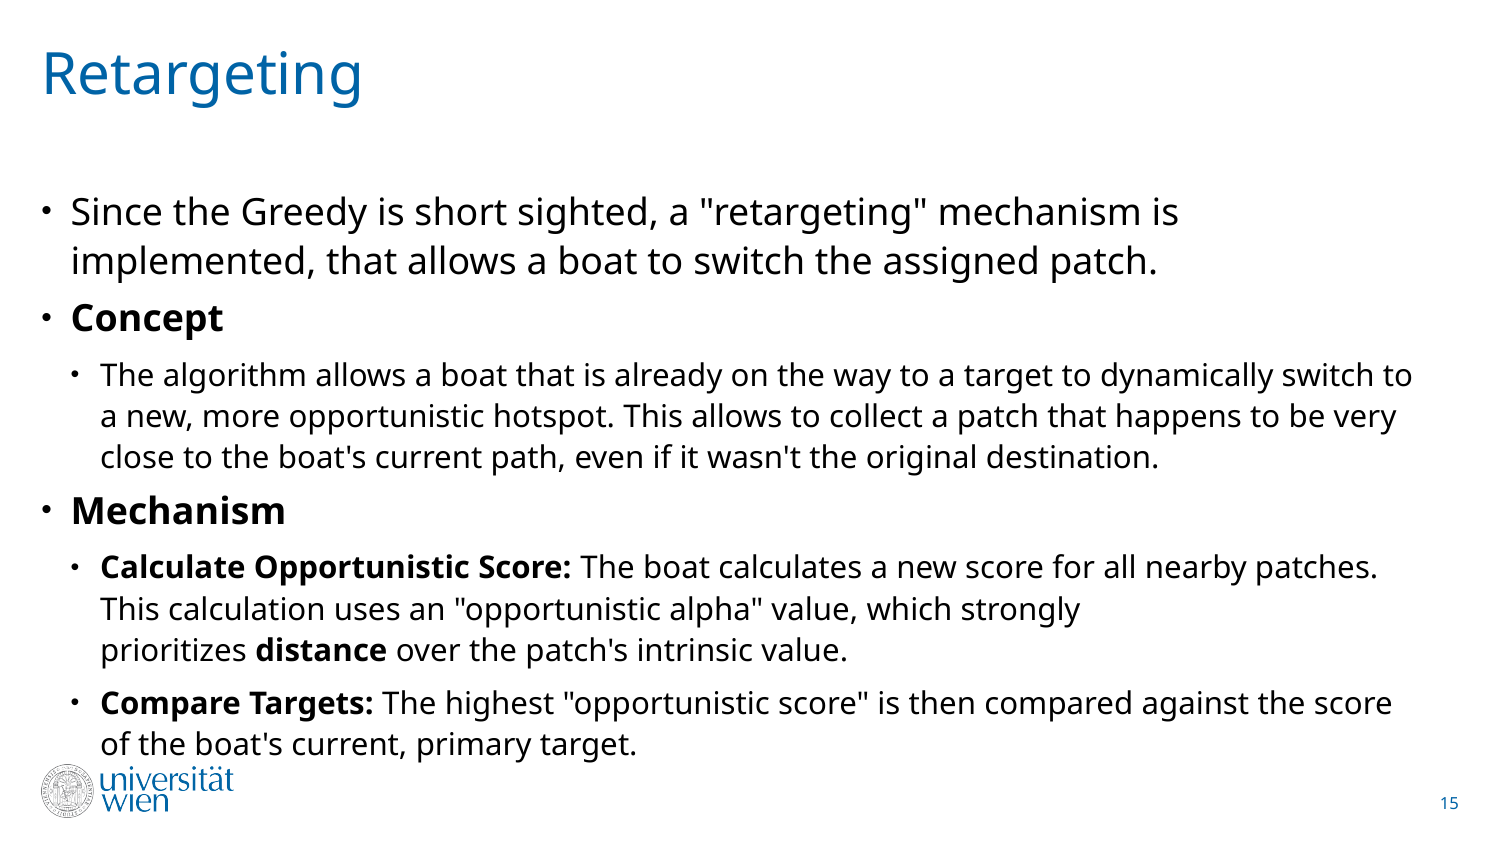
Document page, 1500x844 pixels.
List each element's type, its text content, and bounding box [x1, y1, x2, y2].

picture [41, 764, 234, 818]
slide_number 15 [1399, 781, 1459, 827]
title Retargeting [41, 41, 1459, 184]
list Since the Greedy is short sighted, a "retargeting" mechanism is implemented, that allows a boat to switch the assigned patch. Concept The algorithm allows a boat that is already on the way to a target to dynamically switch to a new, more opportunistic hotspot. This allows to collect a patch that happens to be very close to the boat's current path, even if it wasn't the original destination. Mechanism Calculate Opportunistic Score: The boat calculates a new score for all nearby patches. This calculation uses an "opportunistic alpha" value, which strongly prioritizes distance over the patch's intrinsic value. Compare Targets: The highest "opportunistic score" is then compared against the score of the boat's current, primary target. [41, 183, 1418, 674]
